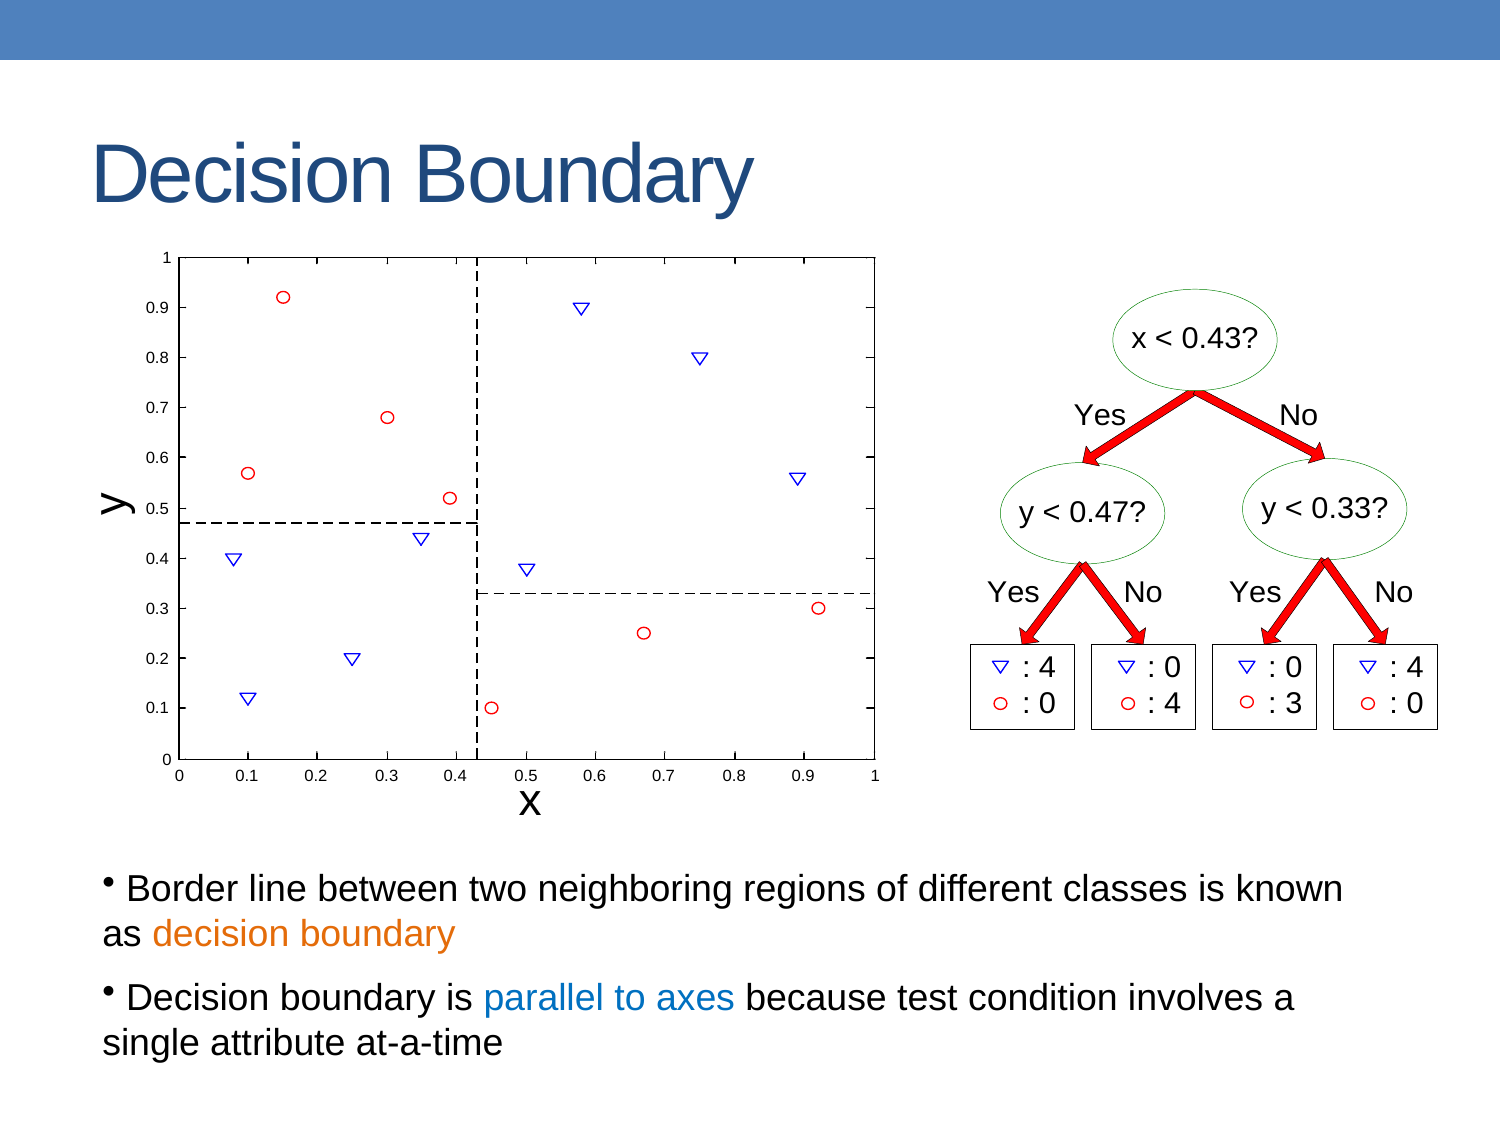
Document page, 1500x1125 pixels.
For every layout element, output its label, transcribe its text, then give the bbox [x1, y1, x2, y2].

text_box Border line between two neighboring regions of different classes is known as decision boundary Decision boundary is parallel to axes because test condition involves a single attribute at-a-time [87, 856, 1400, 1071]
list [74, 244, 1440, 831]
title Decision Boundary [75, 87, 1425, 242]
